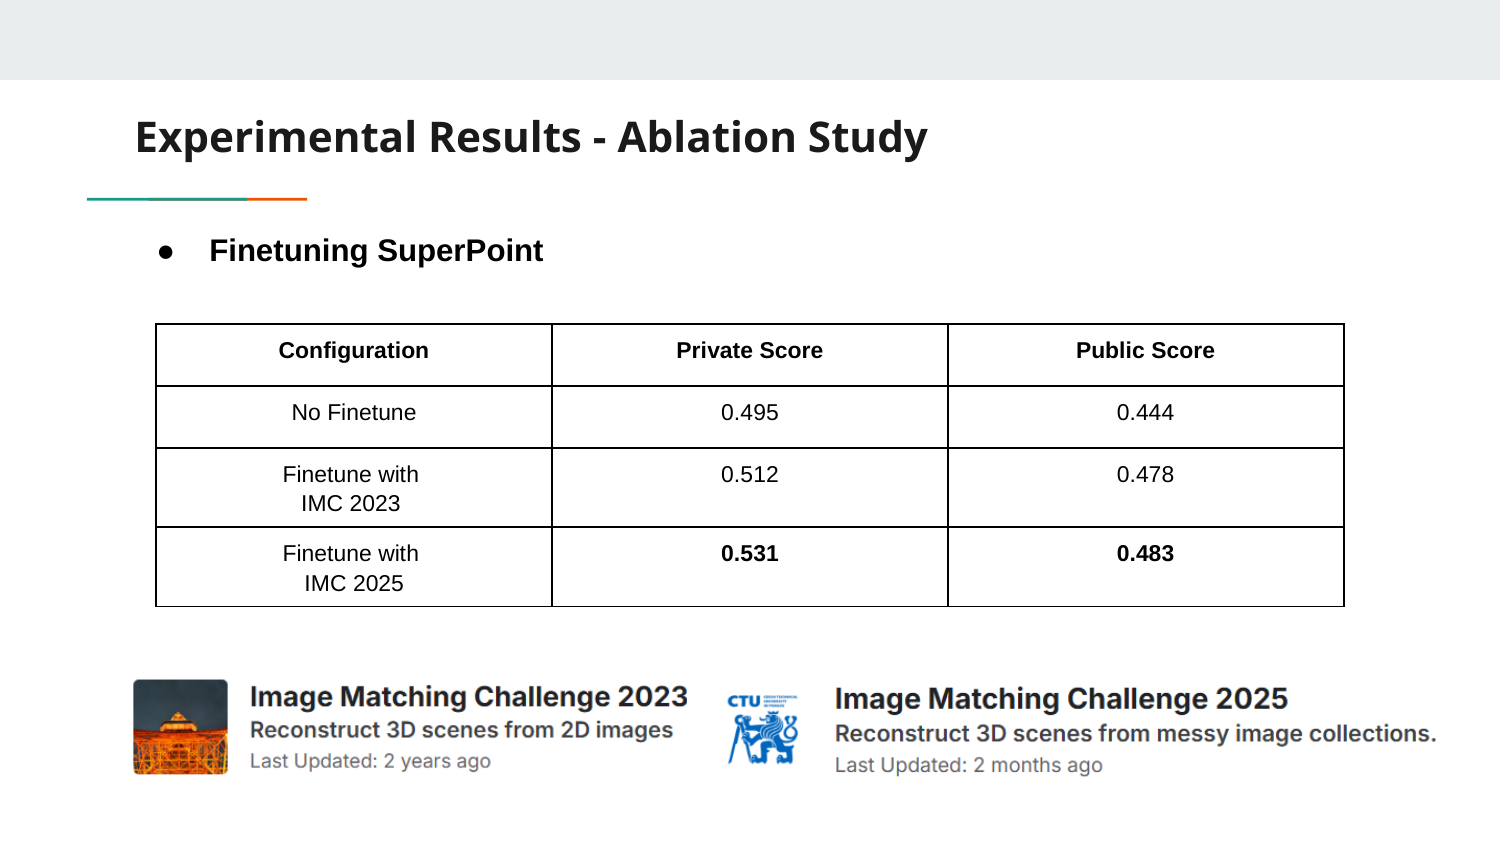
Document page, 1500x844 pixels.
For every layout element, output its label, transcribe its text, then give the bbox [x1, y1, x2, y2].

picture [119, 655, 1488, 790]
table_cell 0.531 [553, 528, 947, 606]
table_header Configuration [157, 325, 551, 385]
table_cell 0.478 [949, 449, 1343, 526]
table_header Private Score [553, 325, 947, 385]
table_cell 0.483 [949, 528, 1343, 606]
title Experimental Results - Ablation Study [119, 92, 1381, 181]
table_cell 0.444 [949, 387, 1343, 447]
table_cell No Finetune [157, 387, 551, 447]
table_header Public Score [949, 325, 1343, 385]
table_cell Finetune with IMC 2023 [157, 449, 551, 526]
table_cell 0.512 [553, 449, 947, 526]
list Finetuning SuperPoint [119, 219, 1381, 308]
table_cell 0.495 [553, 387, 947, 447]
table_cell Finetune with IMC 2025 [157, 528, 551, 606]
